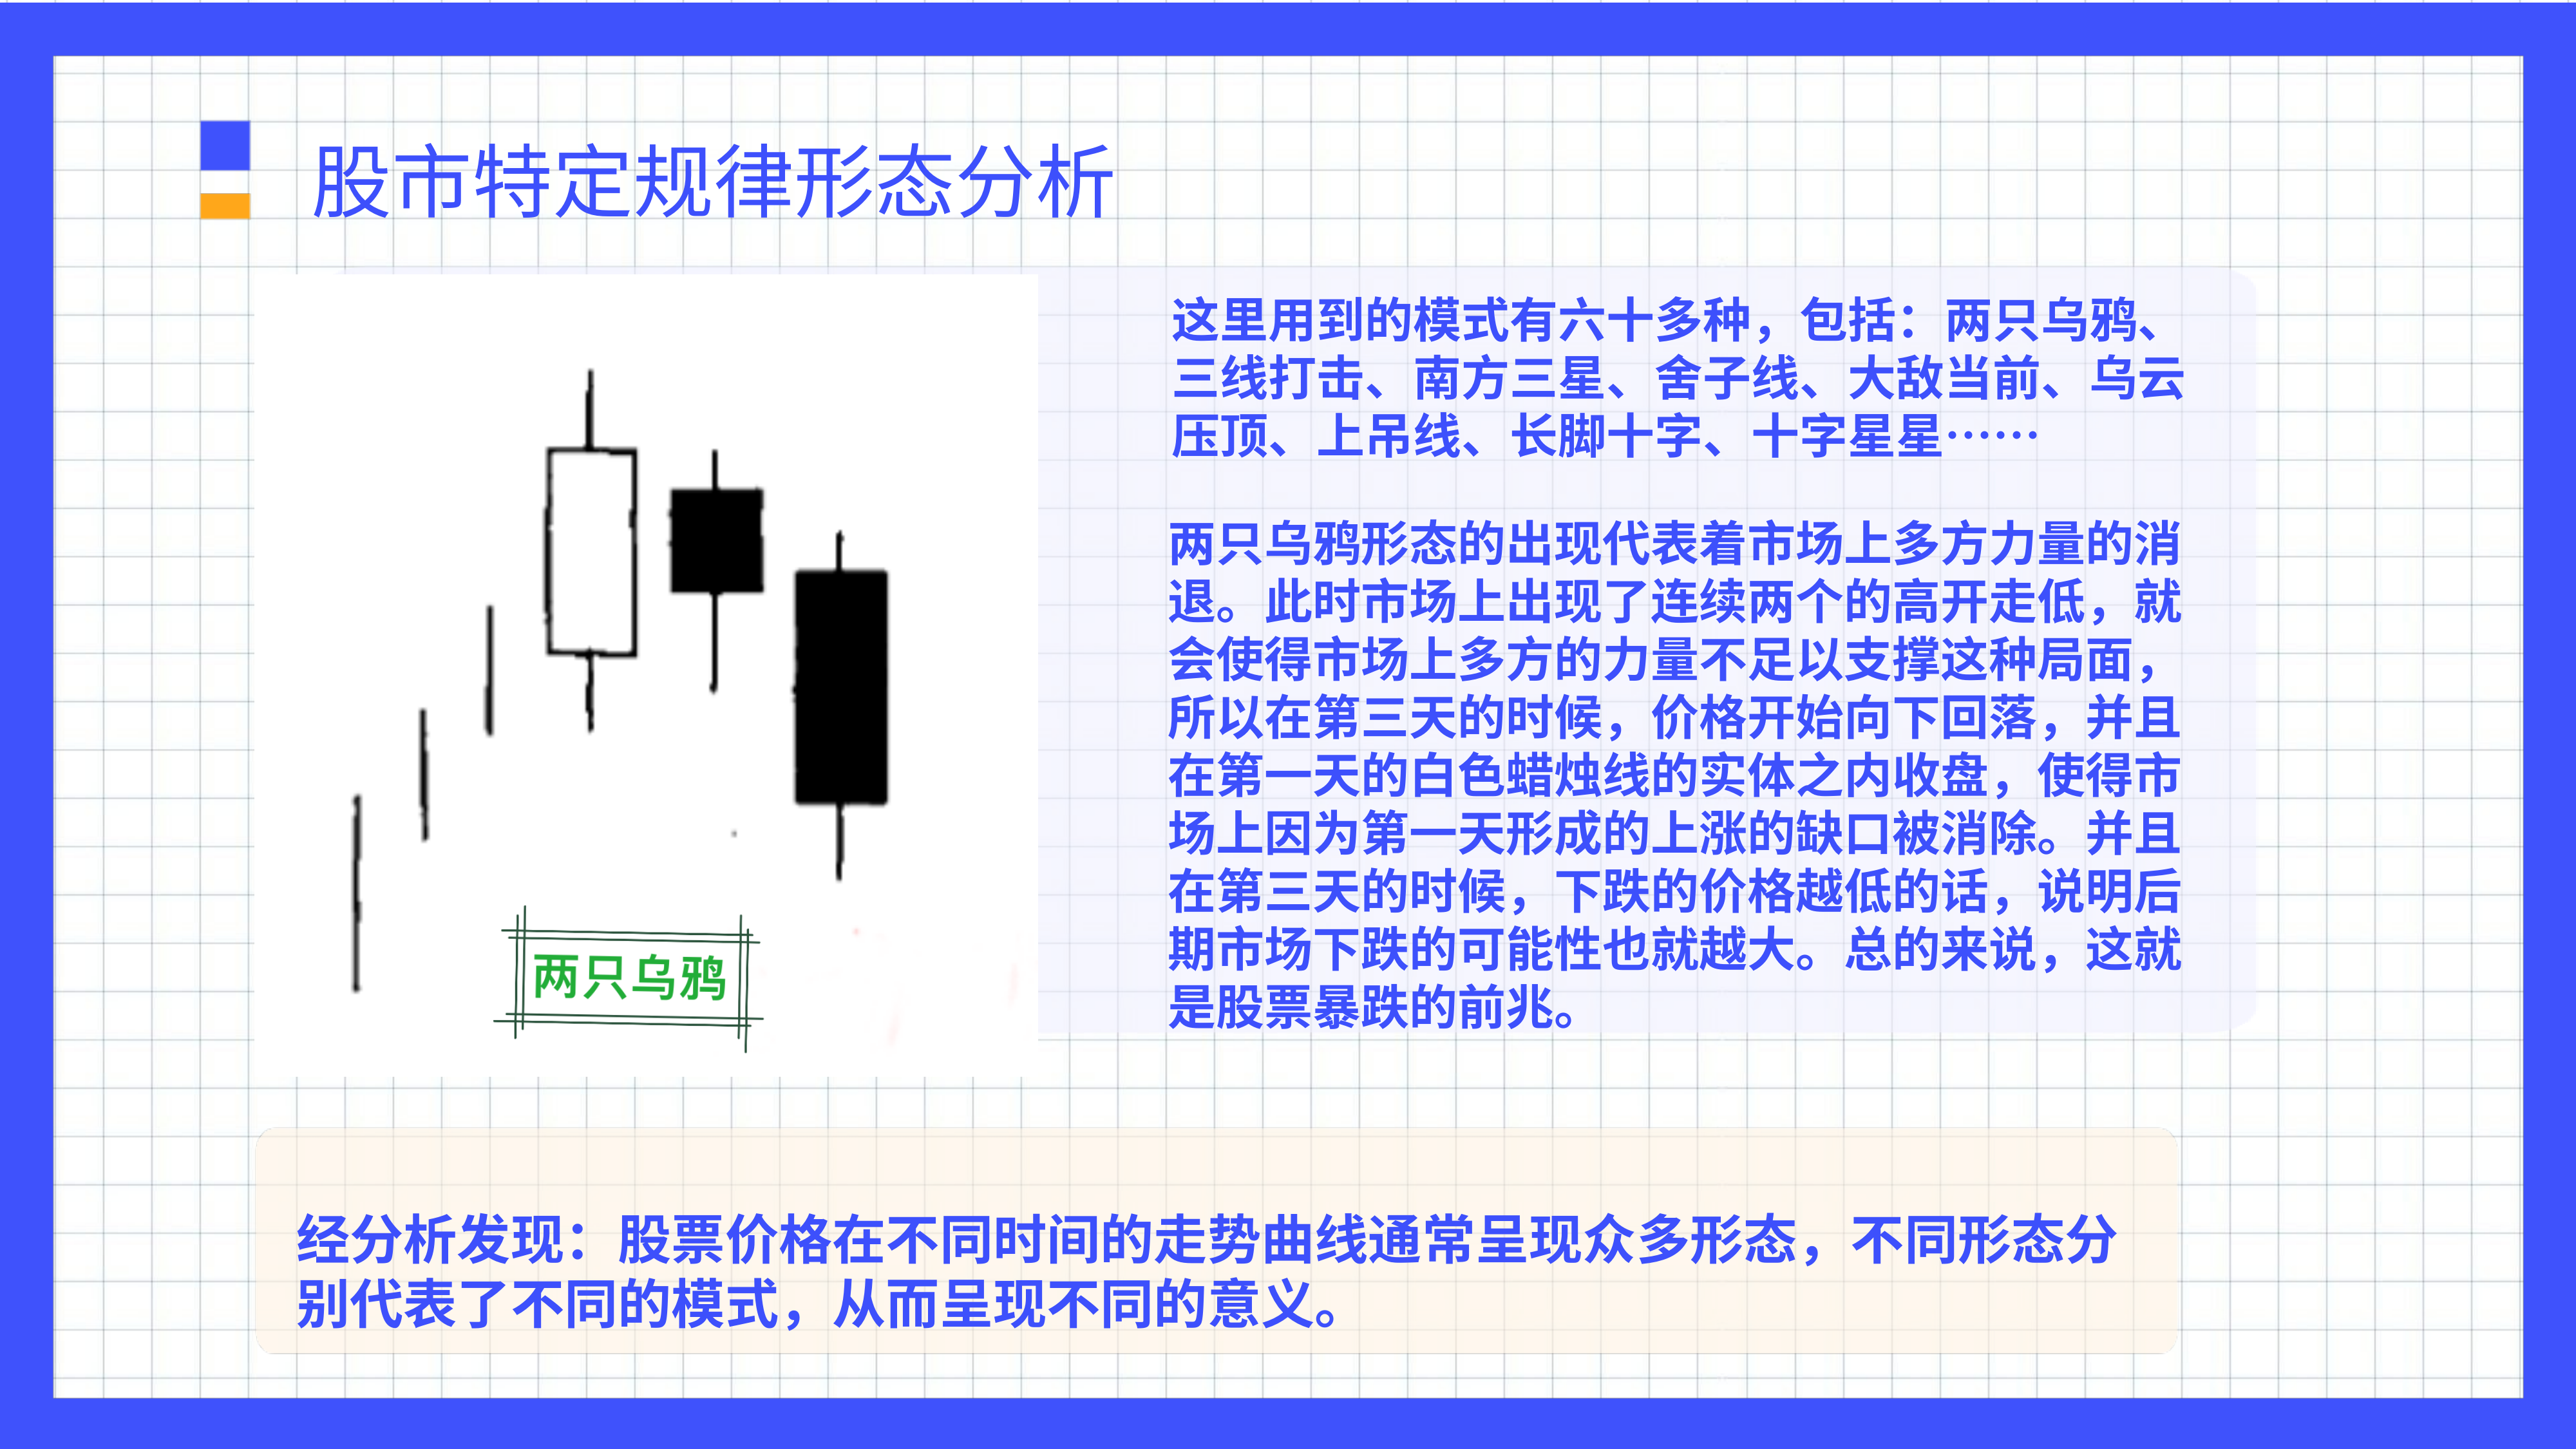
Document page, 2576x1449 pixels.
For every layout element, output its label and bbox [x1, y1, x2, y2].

picture [0, 0, 2576, 1449]
text_box [198, 119, 252, 222]
